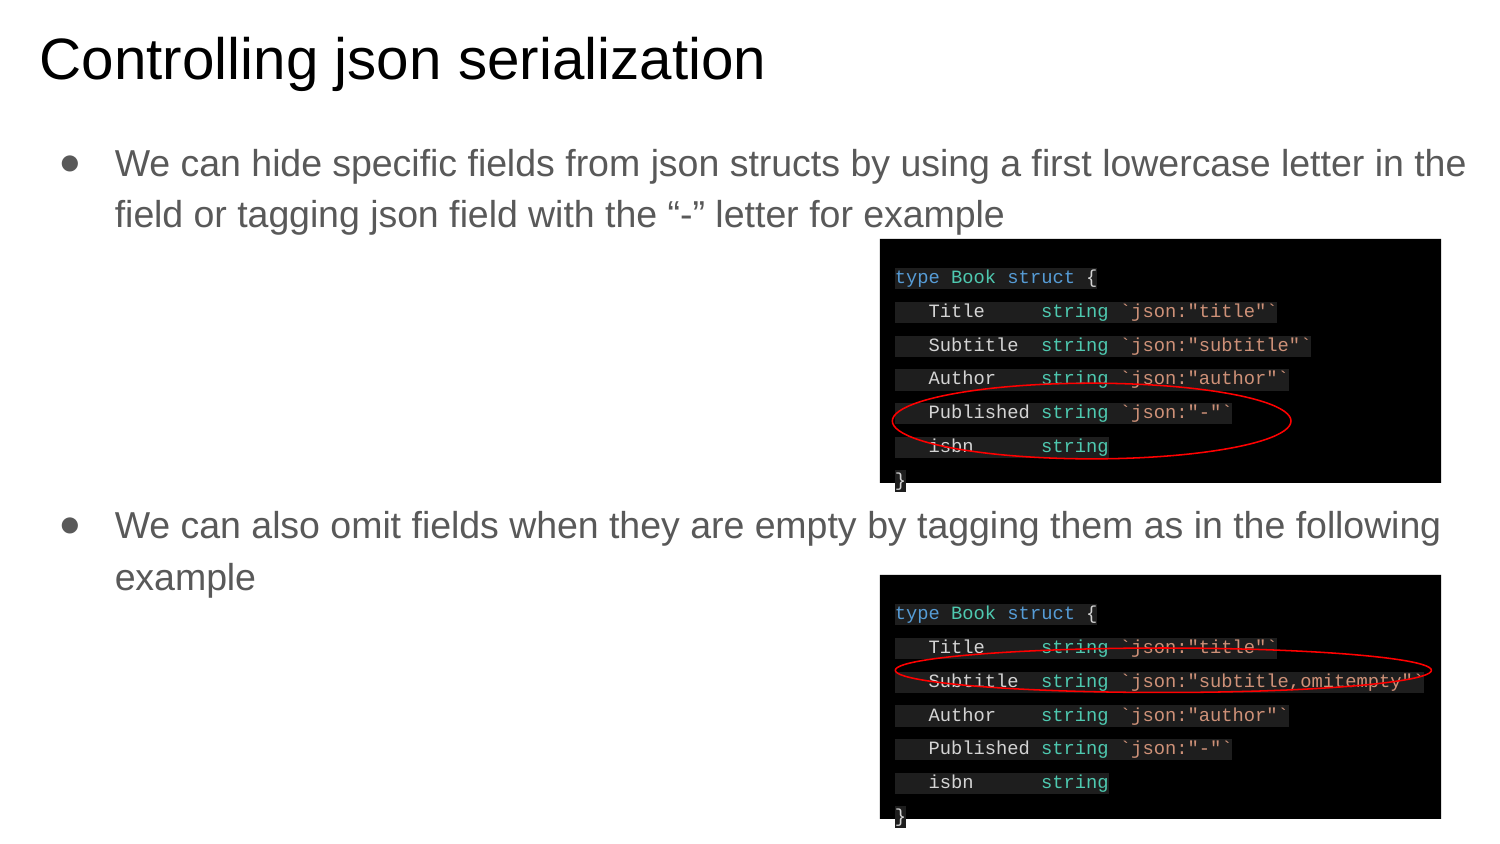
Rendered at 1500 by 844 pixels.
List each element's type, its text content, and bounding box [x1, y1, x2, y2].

text_box type Book struct { Title string `json:"title"` Subtitle string `json:"subtitle,omitempty"` Author string `json:"author"` Published string `json:"-"` isbn string } [879, 574, 1442, 819]
text_box [892, 383, 1292, 459]
title Controlling json serialization [24, 6, 1442, 101]
text_box [895, 648, 1432, 693]
list We can hide specific fields from json structs by using a first lowercase letter in the field or tagging json field with the “-” letter for example We can also omit fields when they are empty by tagging them as in the following example [24, 116, 1500, 844]
text_box type Book struct { Title string `json:"title"` Subtitle string `json:"subtitle"` Author string `json:"author"` Published string `json:"-"` isbn string } [879, 238, 1442, 483]
